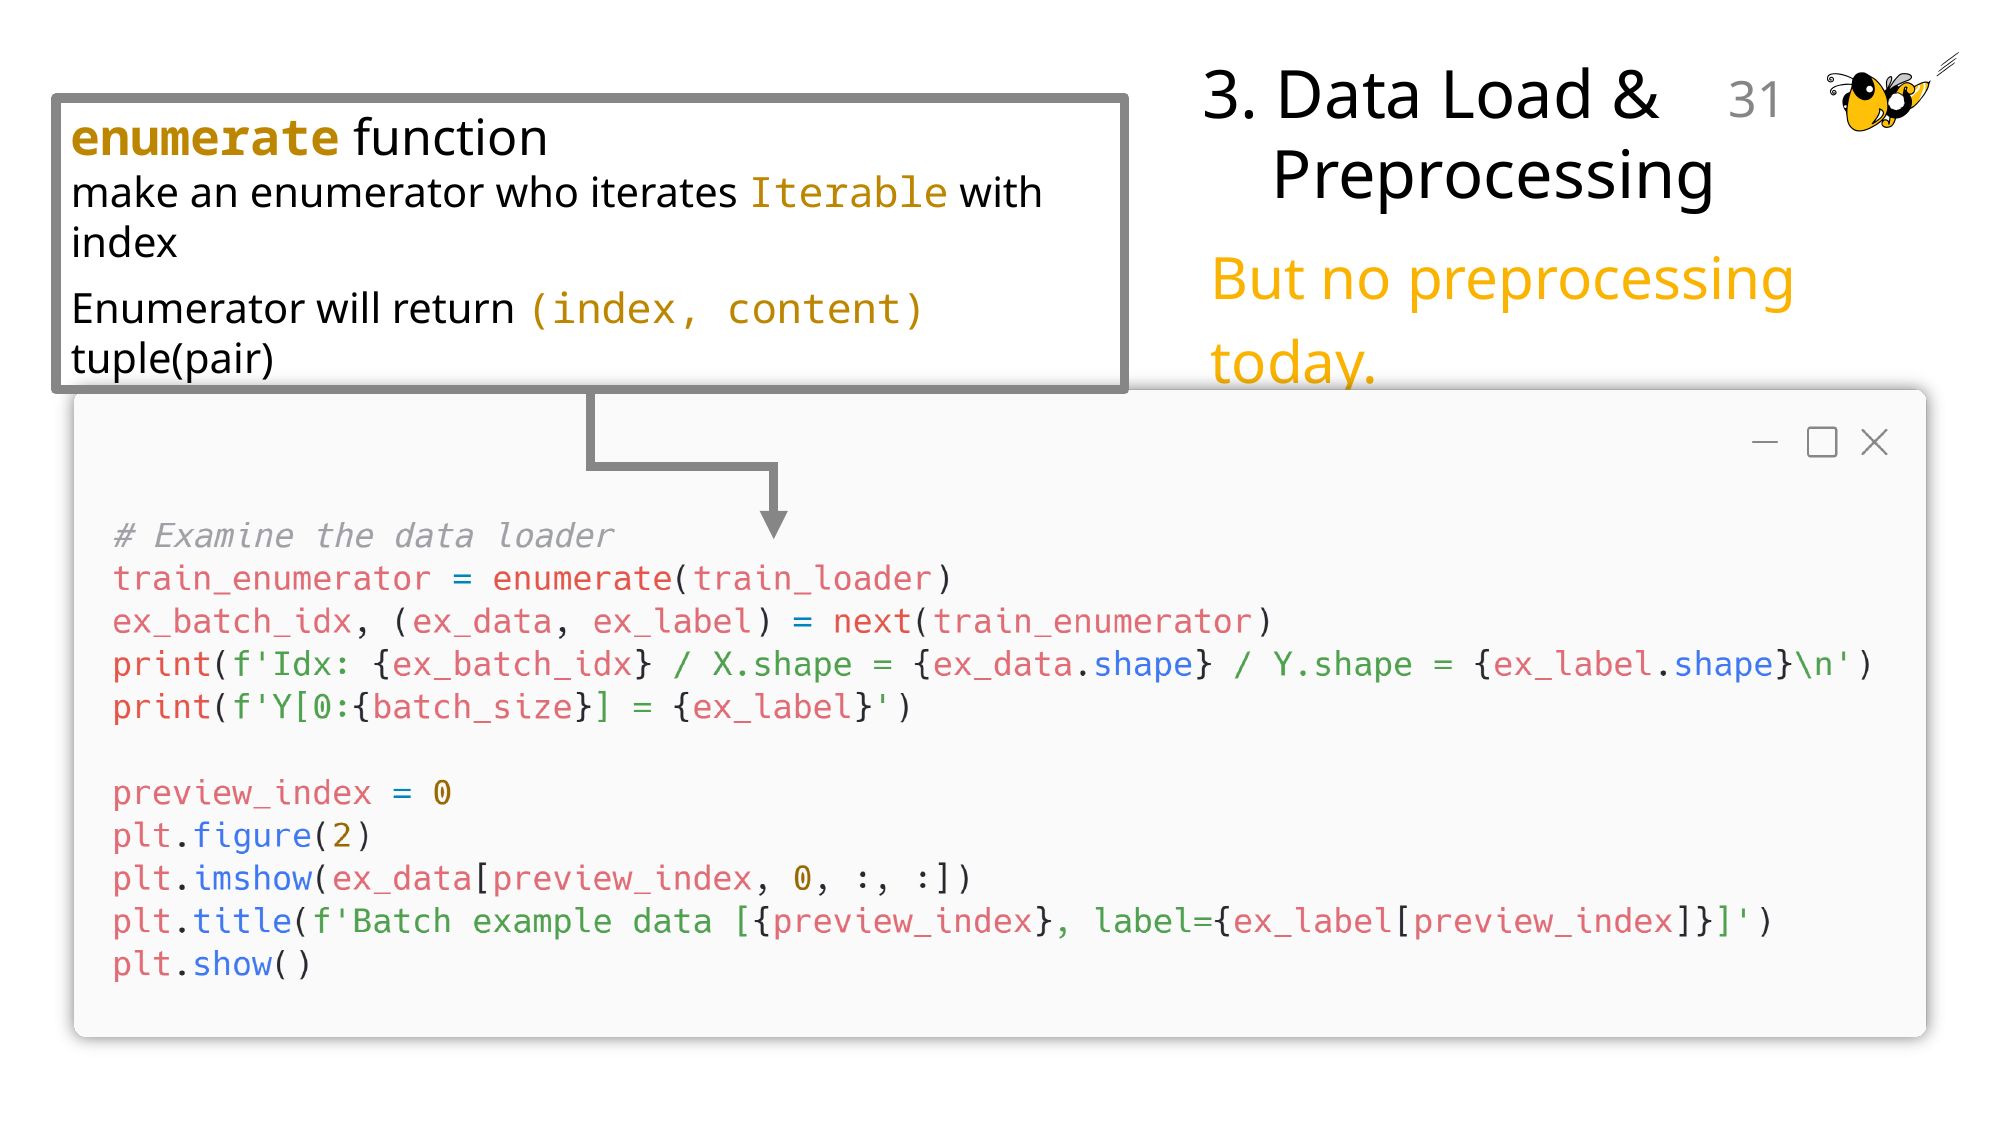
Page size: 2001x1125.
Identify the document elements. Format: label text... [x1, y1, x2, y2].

slide_number 31 [1695, 61, 1820, 141]
list But no preprocessing today. [1196, 226, 1944, 312]
picture [0, 312, 2000, 1114]
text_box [56, 147, 1125, 540]
picture [1944, 52, 1959, 132]
title 3. Data Load & Preprocessing [1172, 44, 1944, 227]
